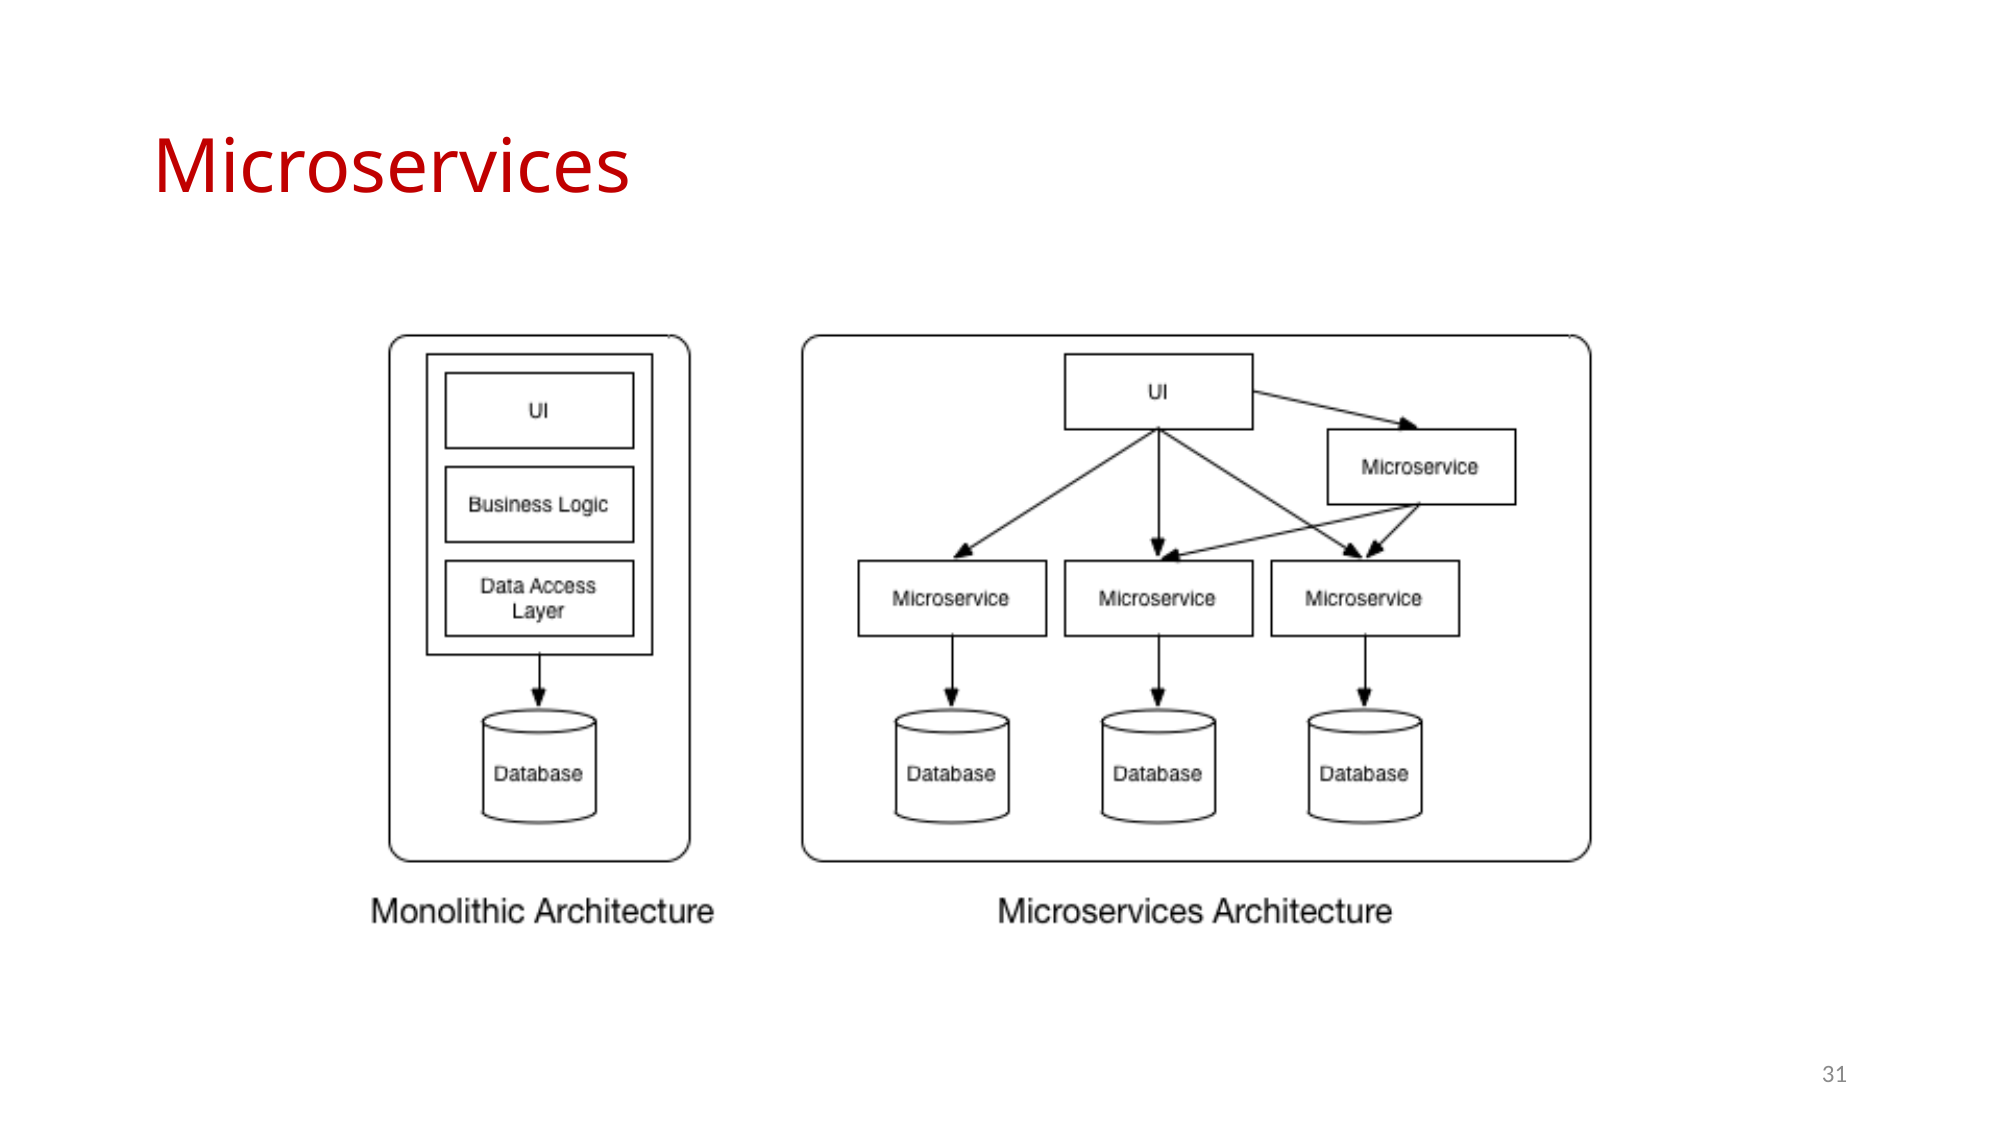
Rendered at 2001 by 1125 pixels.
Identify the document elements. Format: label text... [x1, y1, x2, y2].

slide_number 31 [1412, 1042, 1863, 1103]
picture [341, 312, 1613, 961]
title Microservices [137, 59, 1863, 278]
